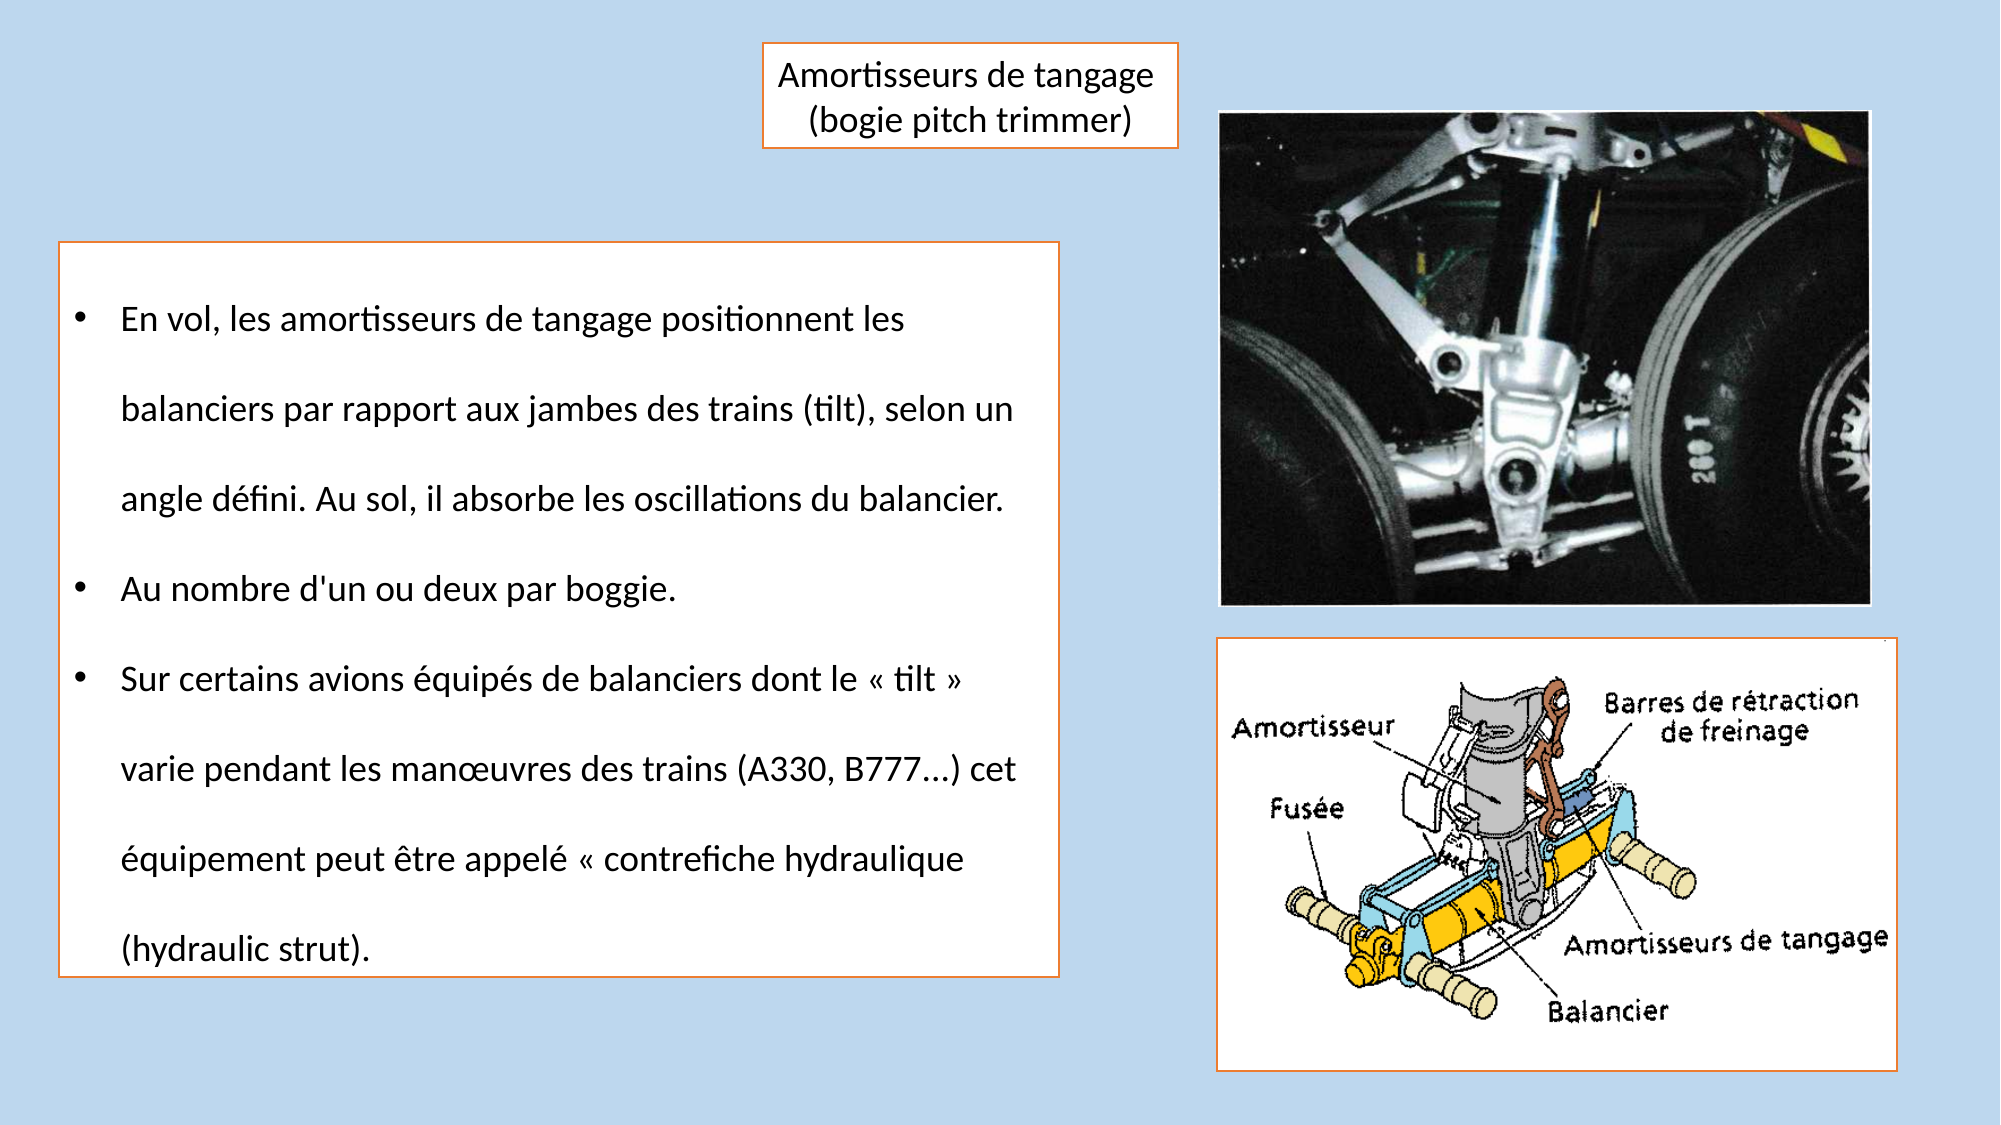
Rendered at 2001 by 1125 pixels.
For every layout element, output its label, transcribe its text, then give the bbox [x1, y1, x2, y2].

text_box Amortisseurs de tangage (bogie pitch trimmer) [762, 42, 1179, 149]
picture [1218, 639, 1897, 1071]
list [1218, 110, 1872, 607]
text_box En vol, les amortisseurs de tangage positionnent les balanciers par rapport aux jambes des trains (tilt), selon un angle défini. Au sol, il absorbe les oscillations du balancier. Au nombre d'un ou deux par boggie. Sur certains avions équipés de balanciers dont le « tilt » varie pendant les manœuvres des trains (A330, B777...) cet équipement peut être appelé « contrefiche hydraulique (hydraulic strut). [58, 241, 1060, 978]
